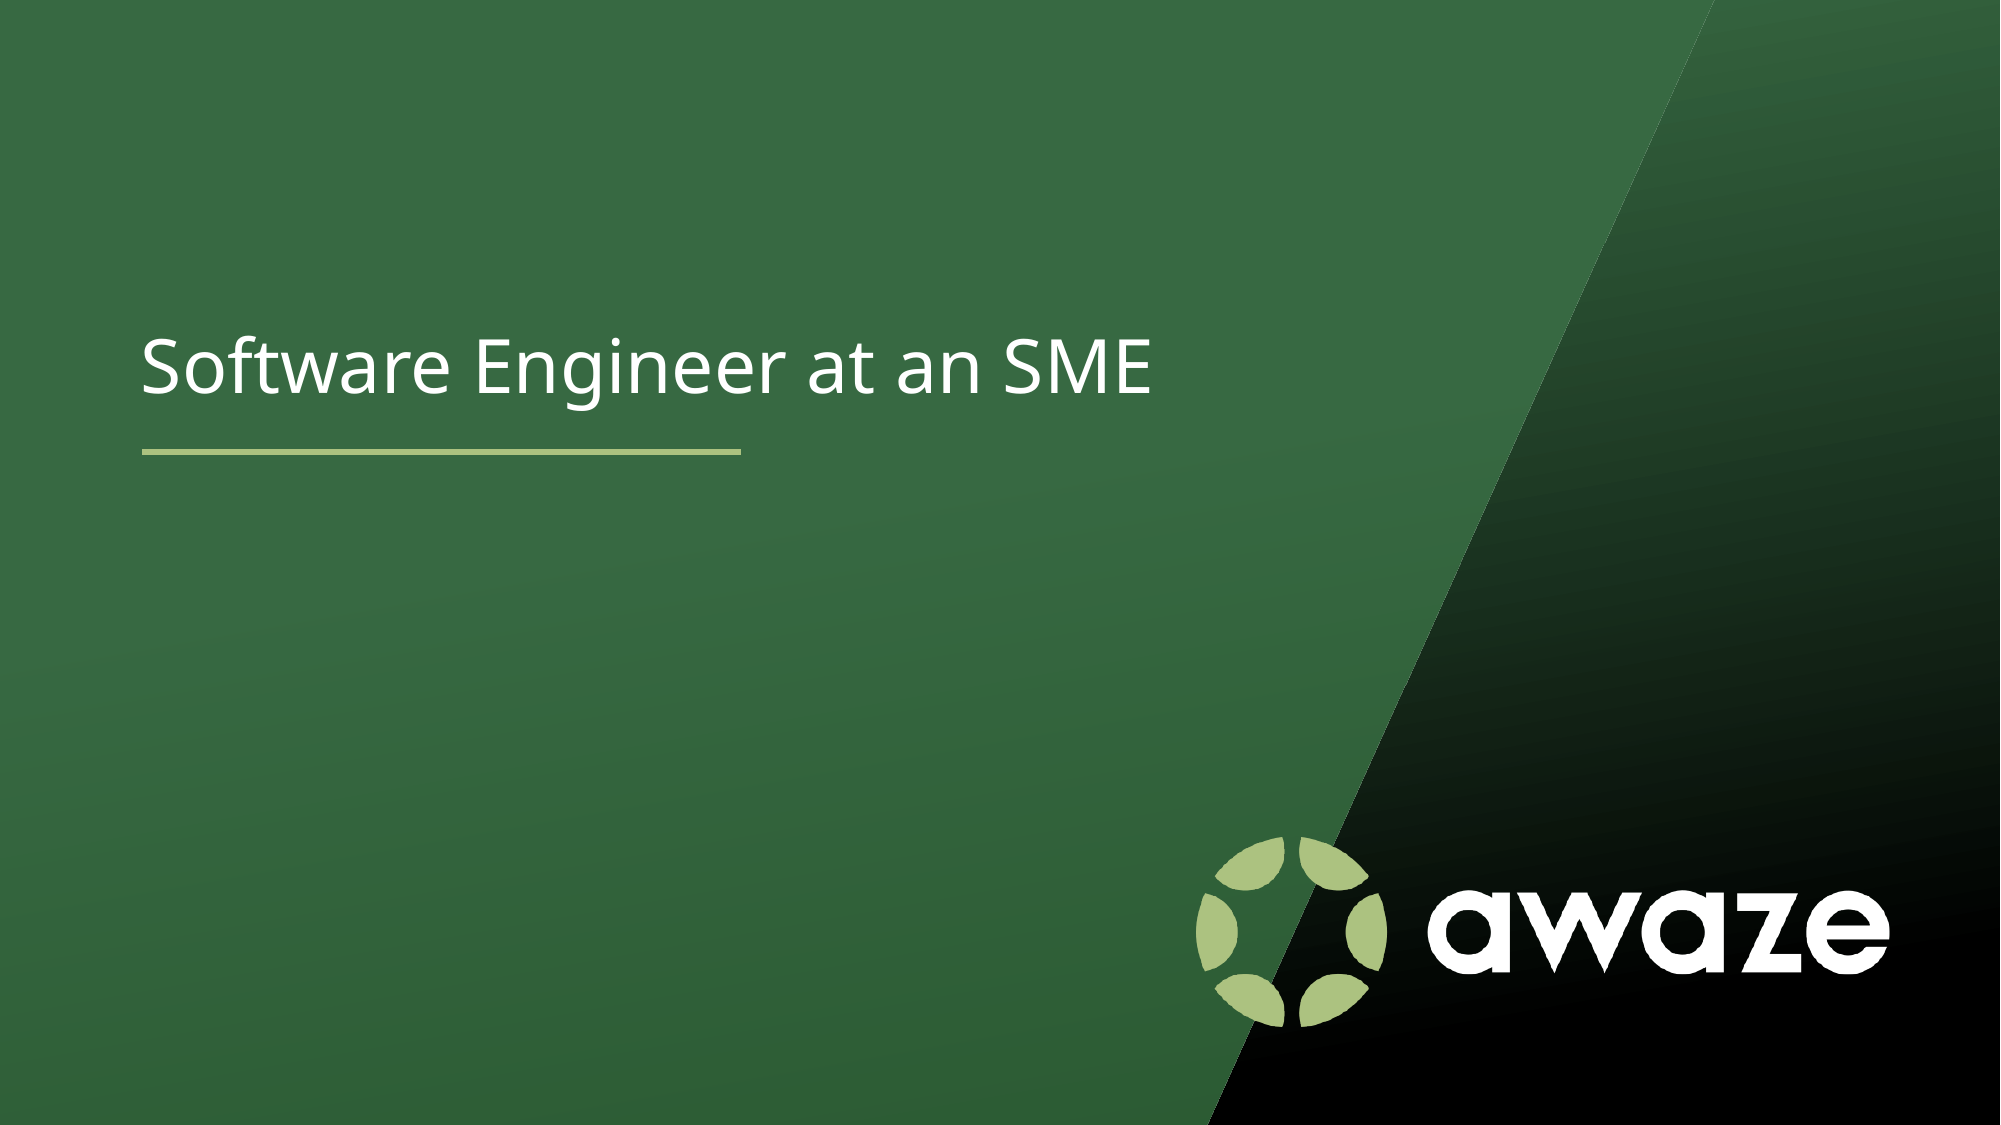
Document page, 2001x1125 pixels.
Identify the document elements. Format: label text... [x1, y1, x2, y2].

list Software Engineer at an SME [125, 226, 1474, 416]
picture [1196, 837, 1890, 1027]
